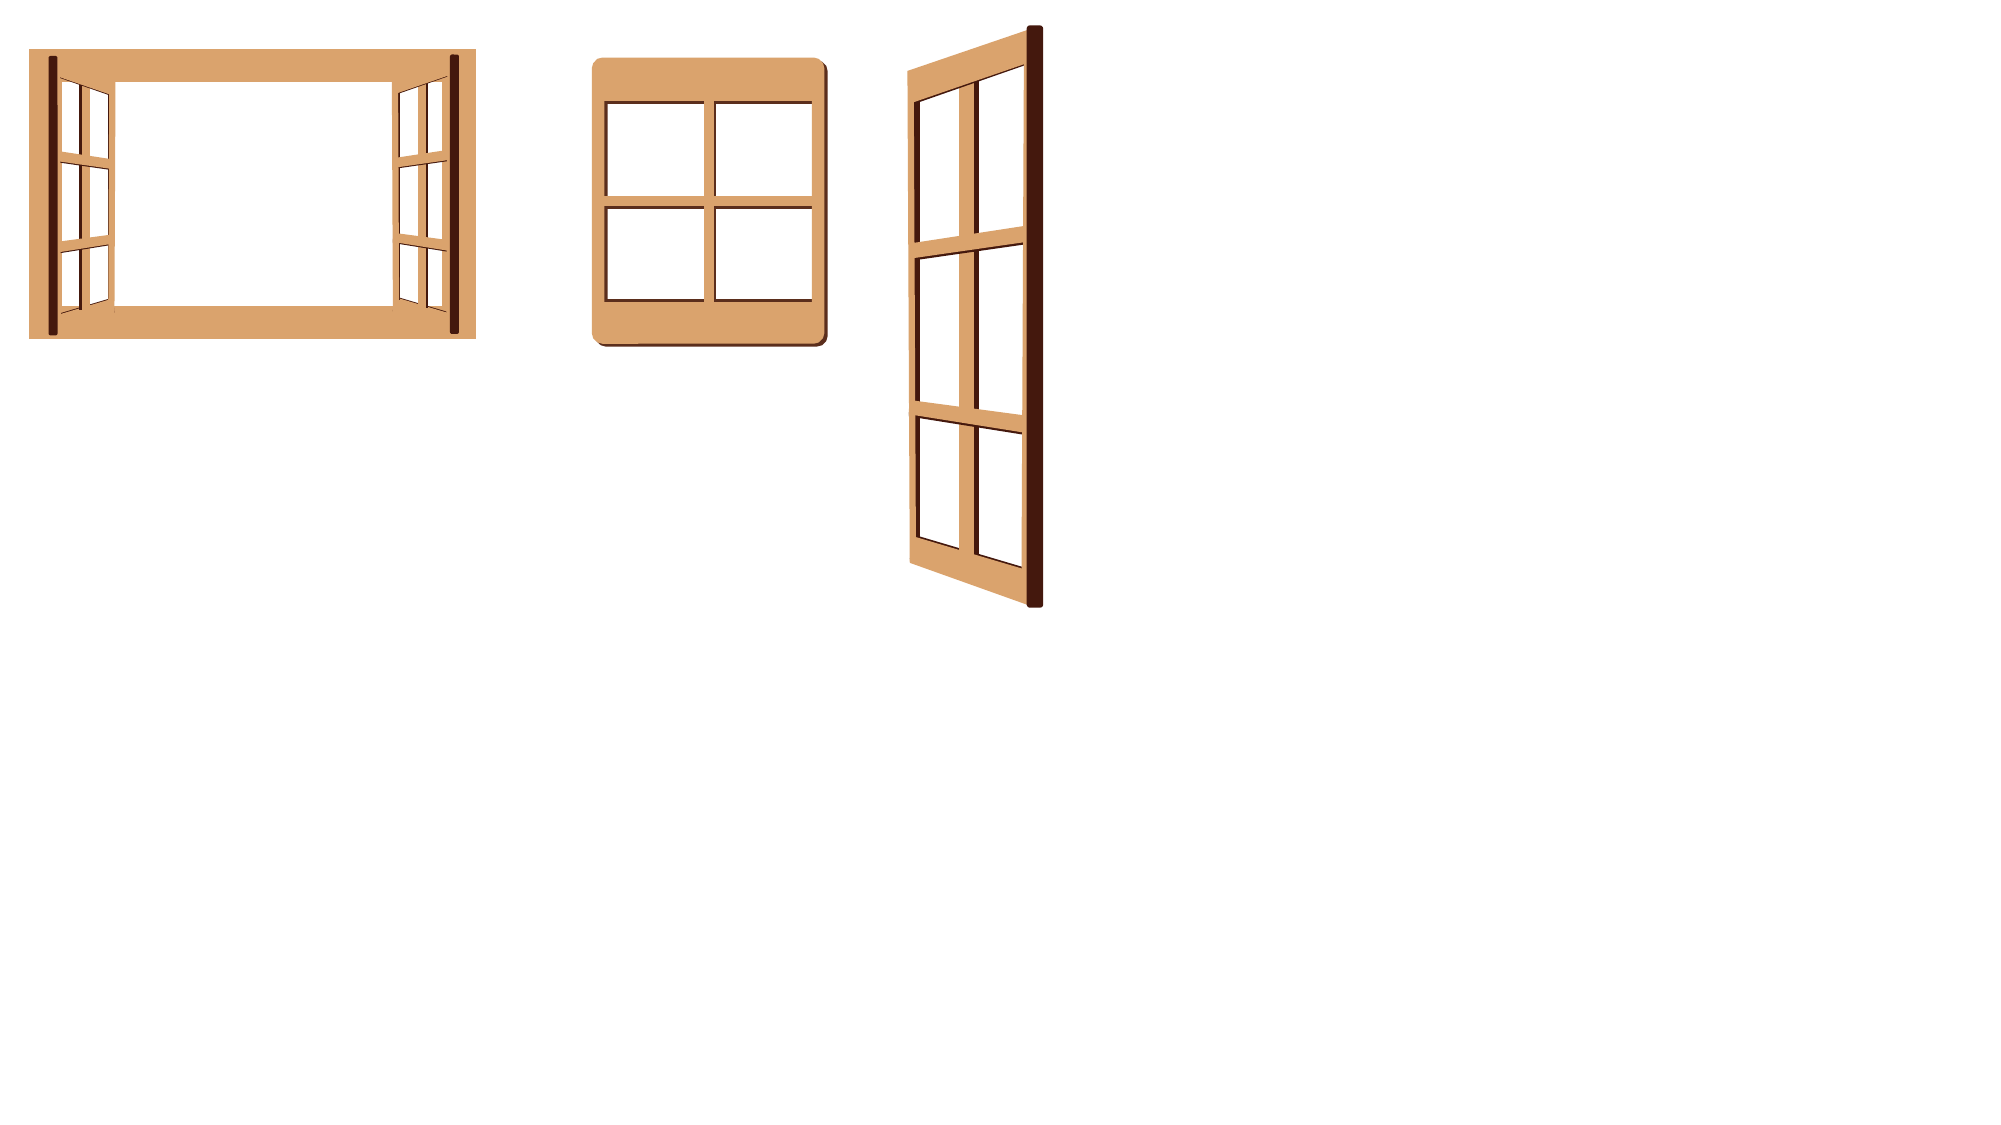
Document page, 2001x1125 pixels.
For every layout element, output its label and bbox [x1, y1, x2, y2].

text_box [596, 63, 822, 341]
text_box [910, 26, 1043, 607]
text_box [45, 55, 459, 335]
